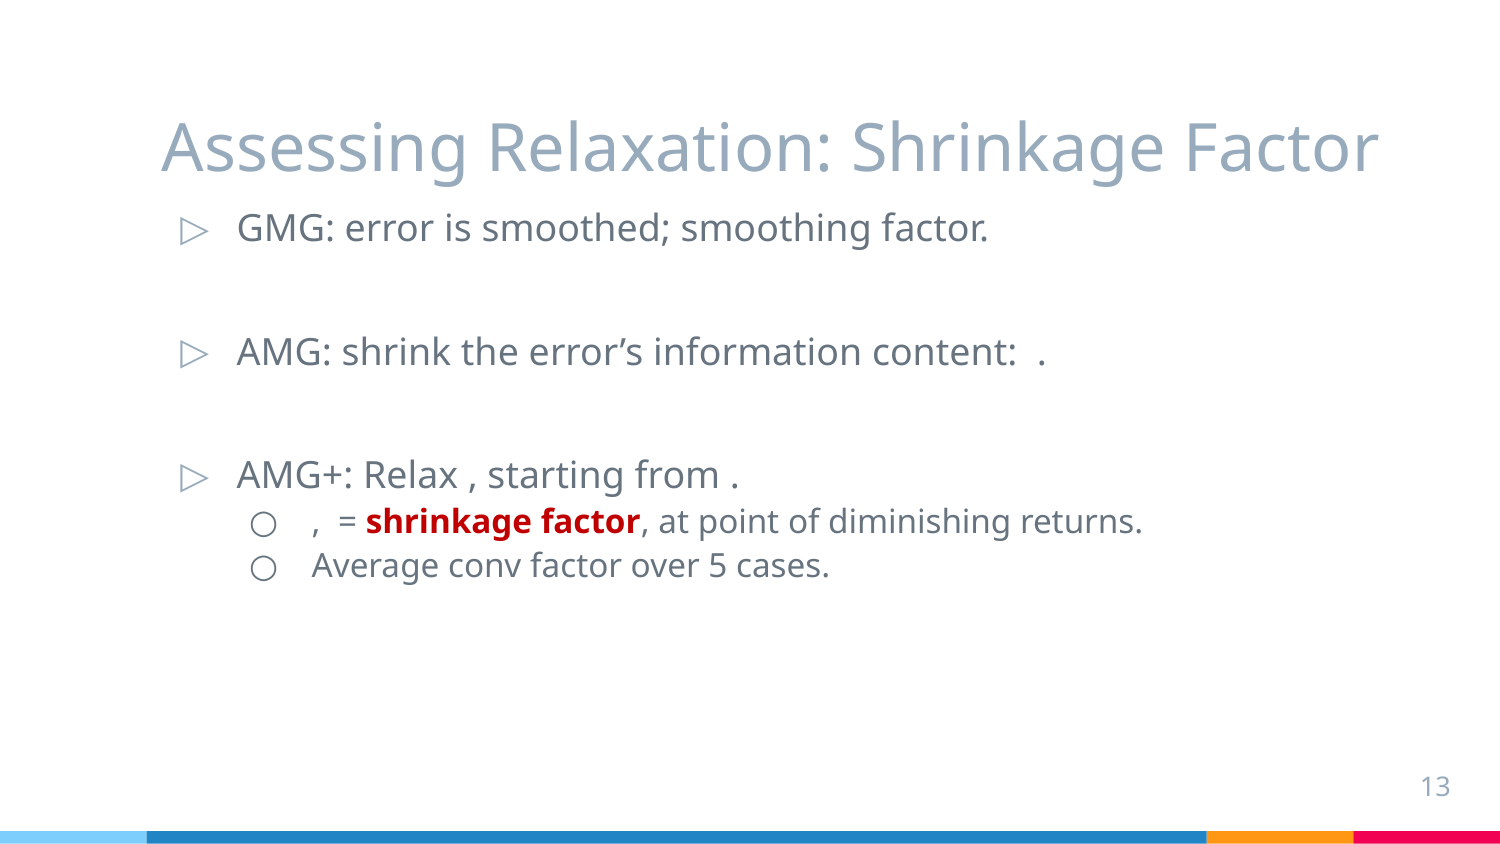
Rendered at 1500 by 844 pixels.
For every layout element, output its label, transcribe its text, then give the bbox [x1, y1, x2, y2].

slide_number 13 [1376, 753, 1467, 806]
title Assessing Relaxation: Shrinkage Factor [146, 58, 1481, 200]
